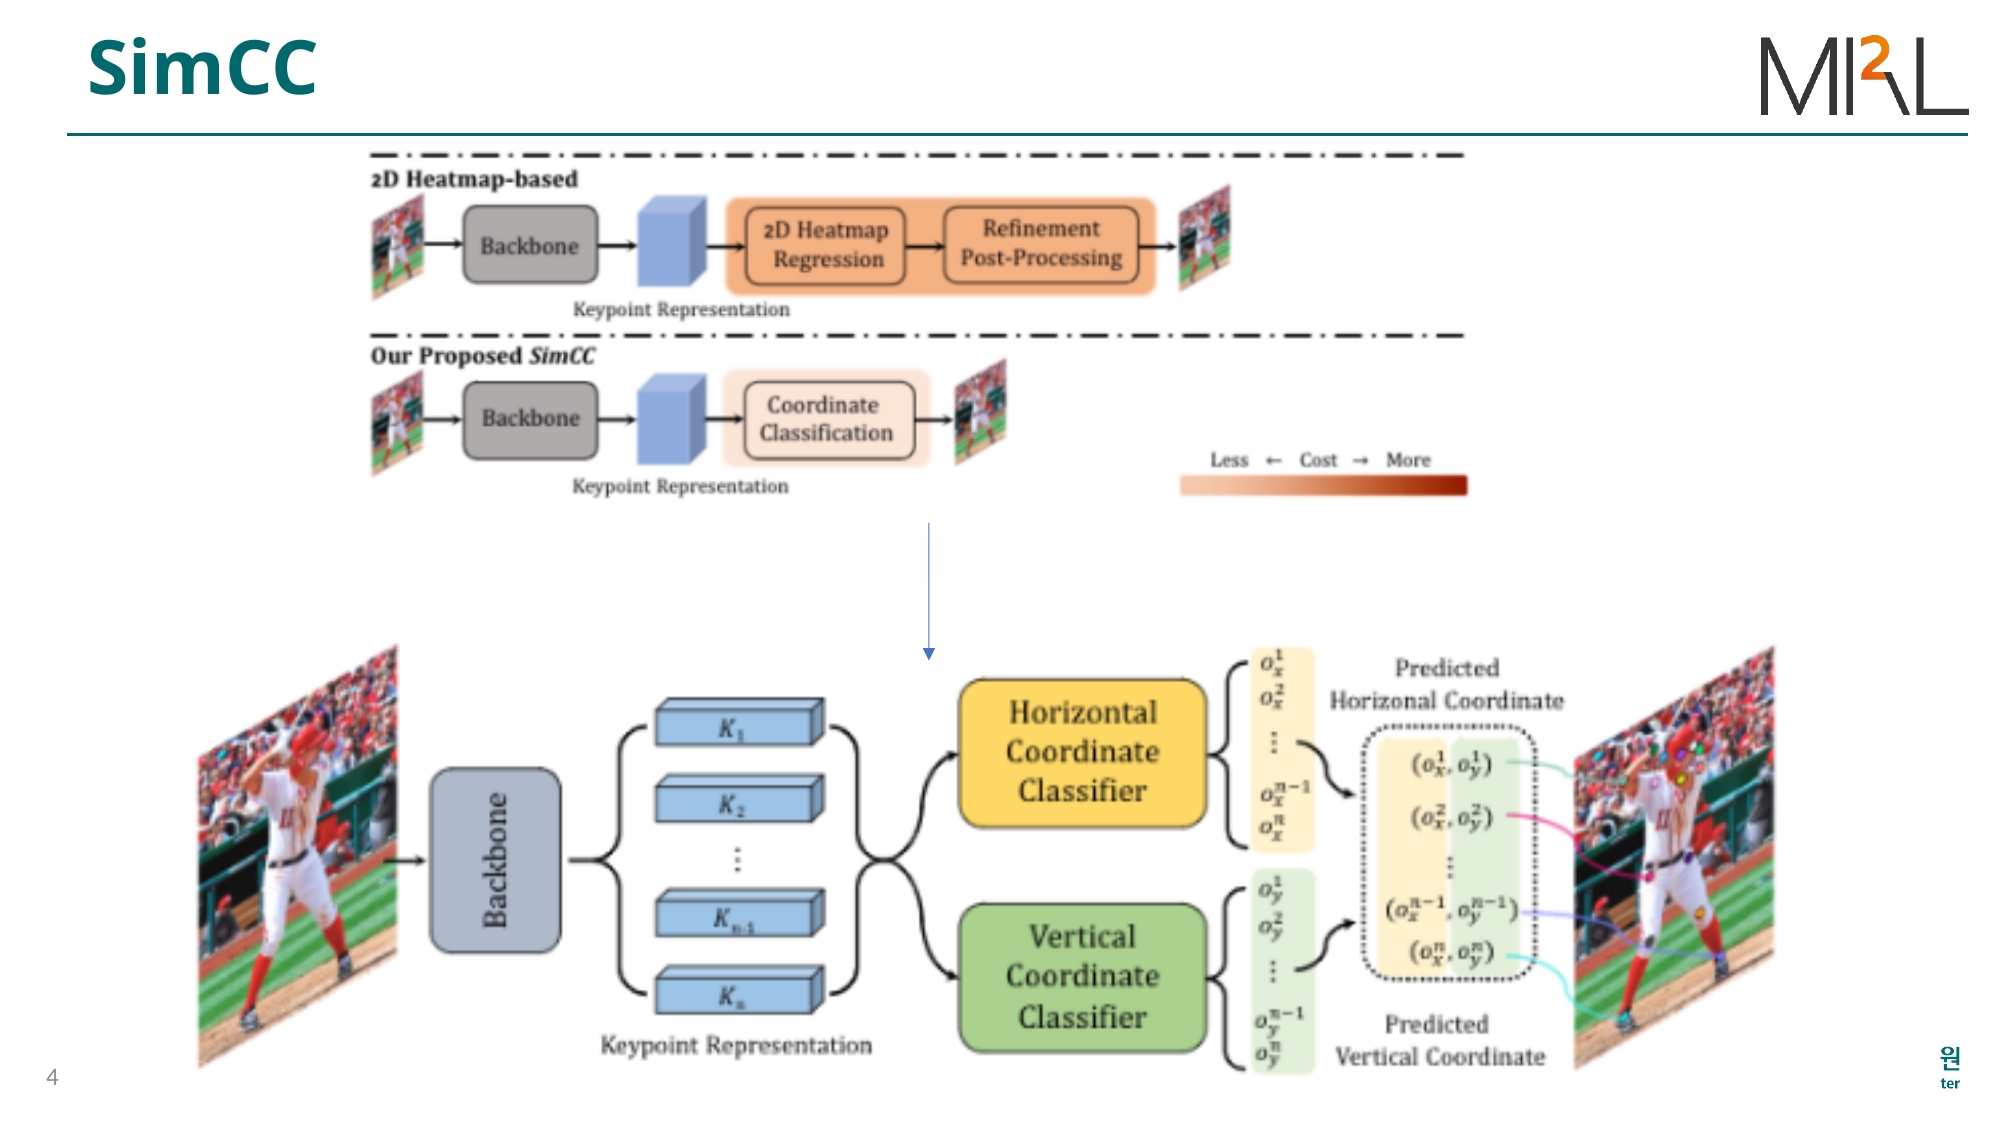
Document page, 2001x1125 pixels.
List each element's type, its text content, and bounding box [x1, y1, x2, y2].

picture [1761, 35, 1969, 115]
slide_number 4 [31, 1045, 93, 1106]
text_box SimCC [66, 12, 1399, 134]
picture [93, 538, 1969, 1125]
picture [357, 148, 1501, 524]
